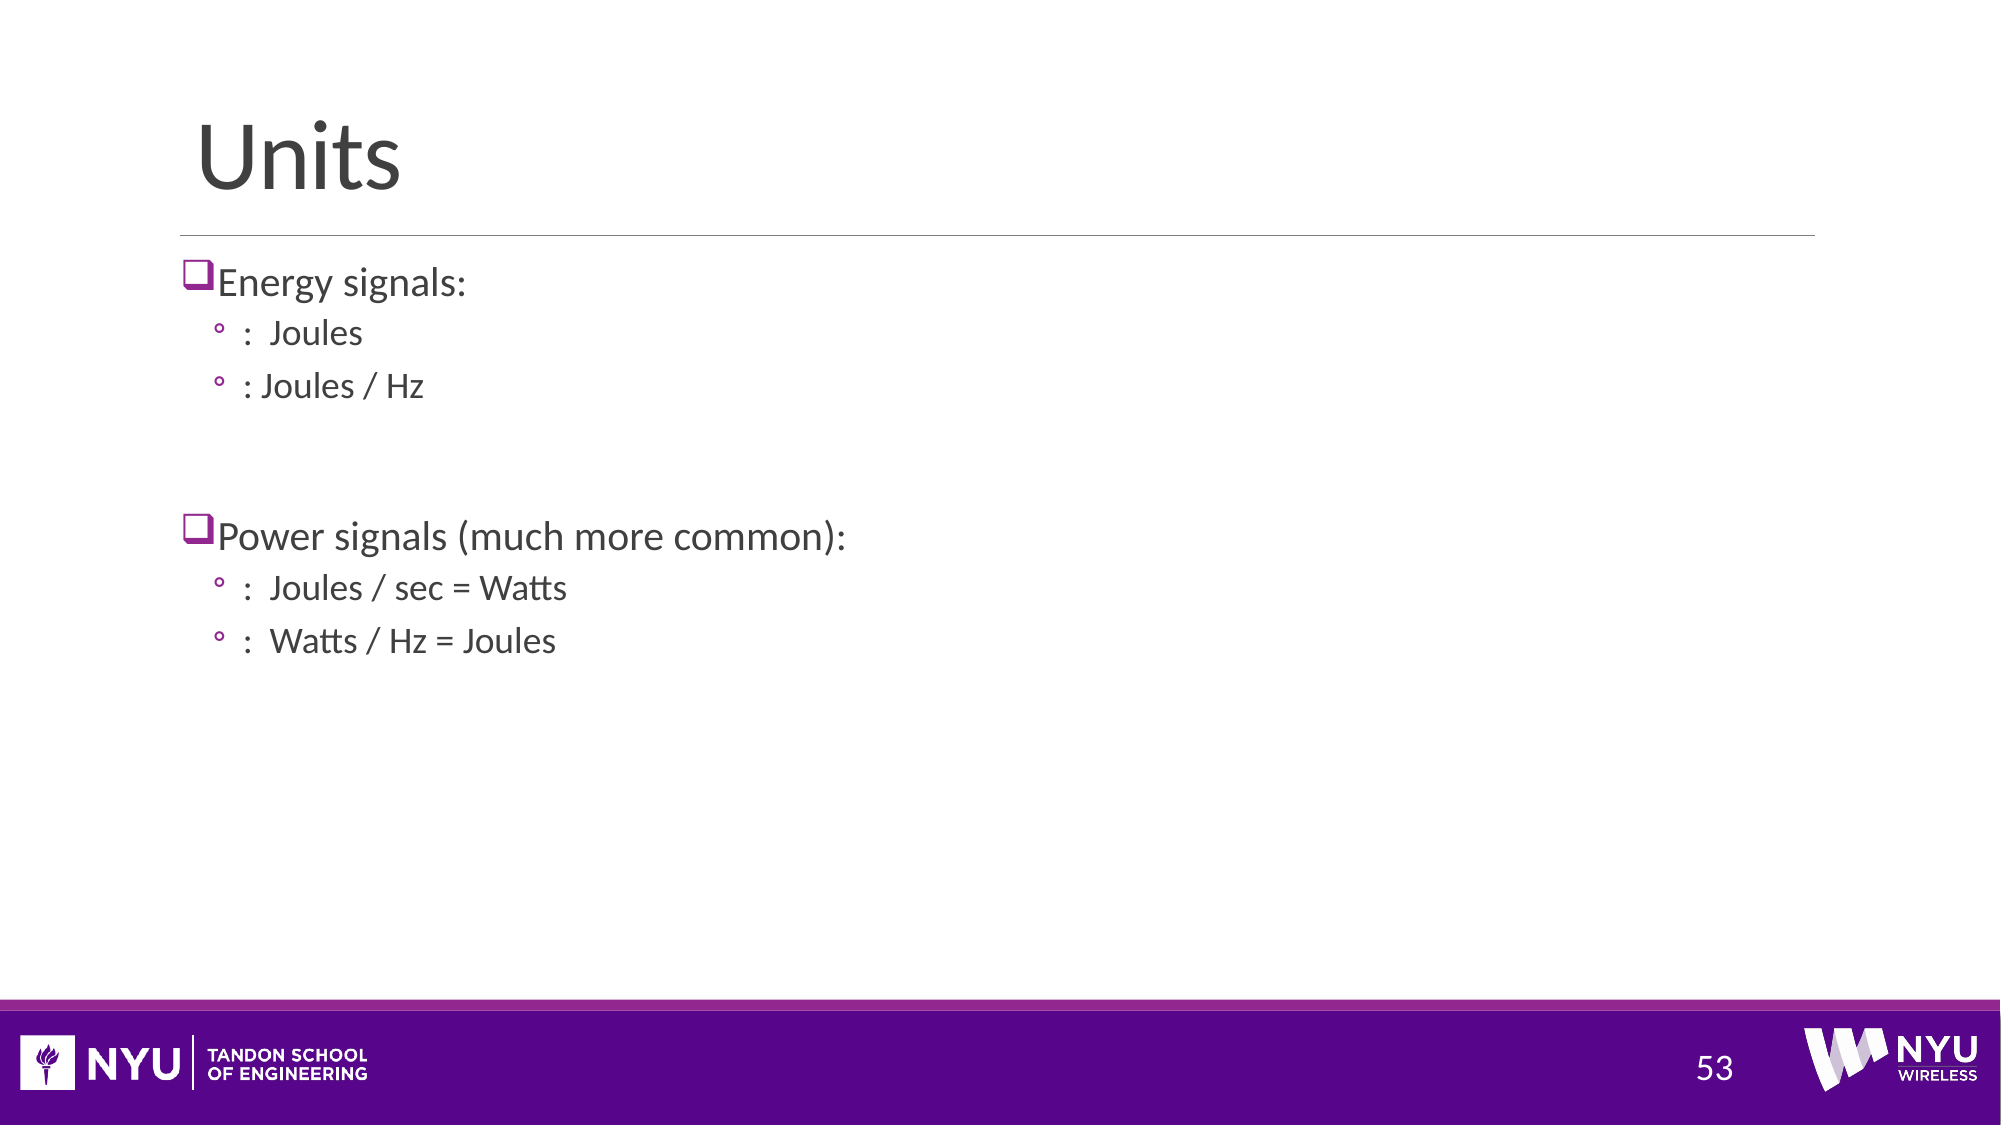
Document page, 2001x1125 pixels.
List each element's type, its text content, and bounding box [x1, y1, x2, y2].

slide_number 53 [1533, 1035, 1749, 1096]
title Units [180, 47, 1830, 218]
